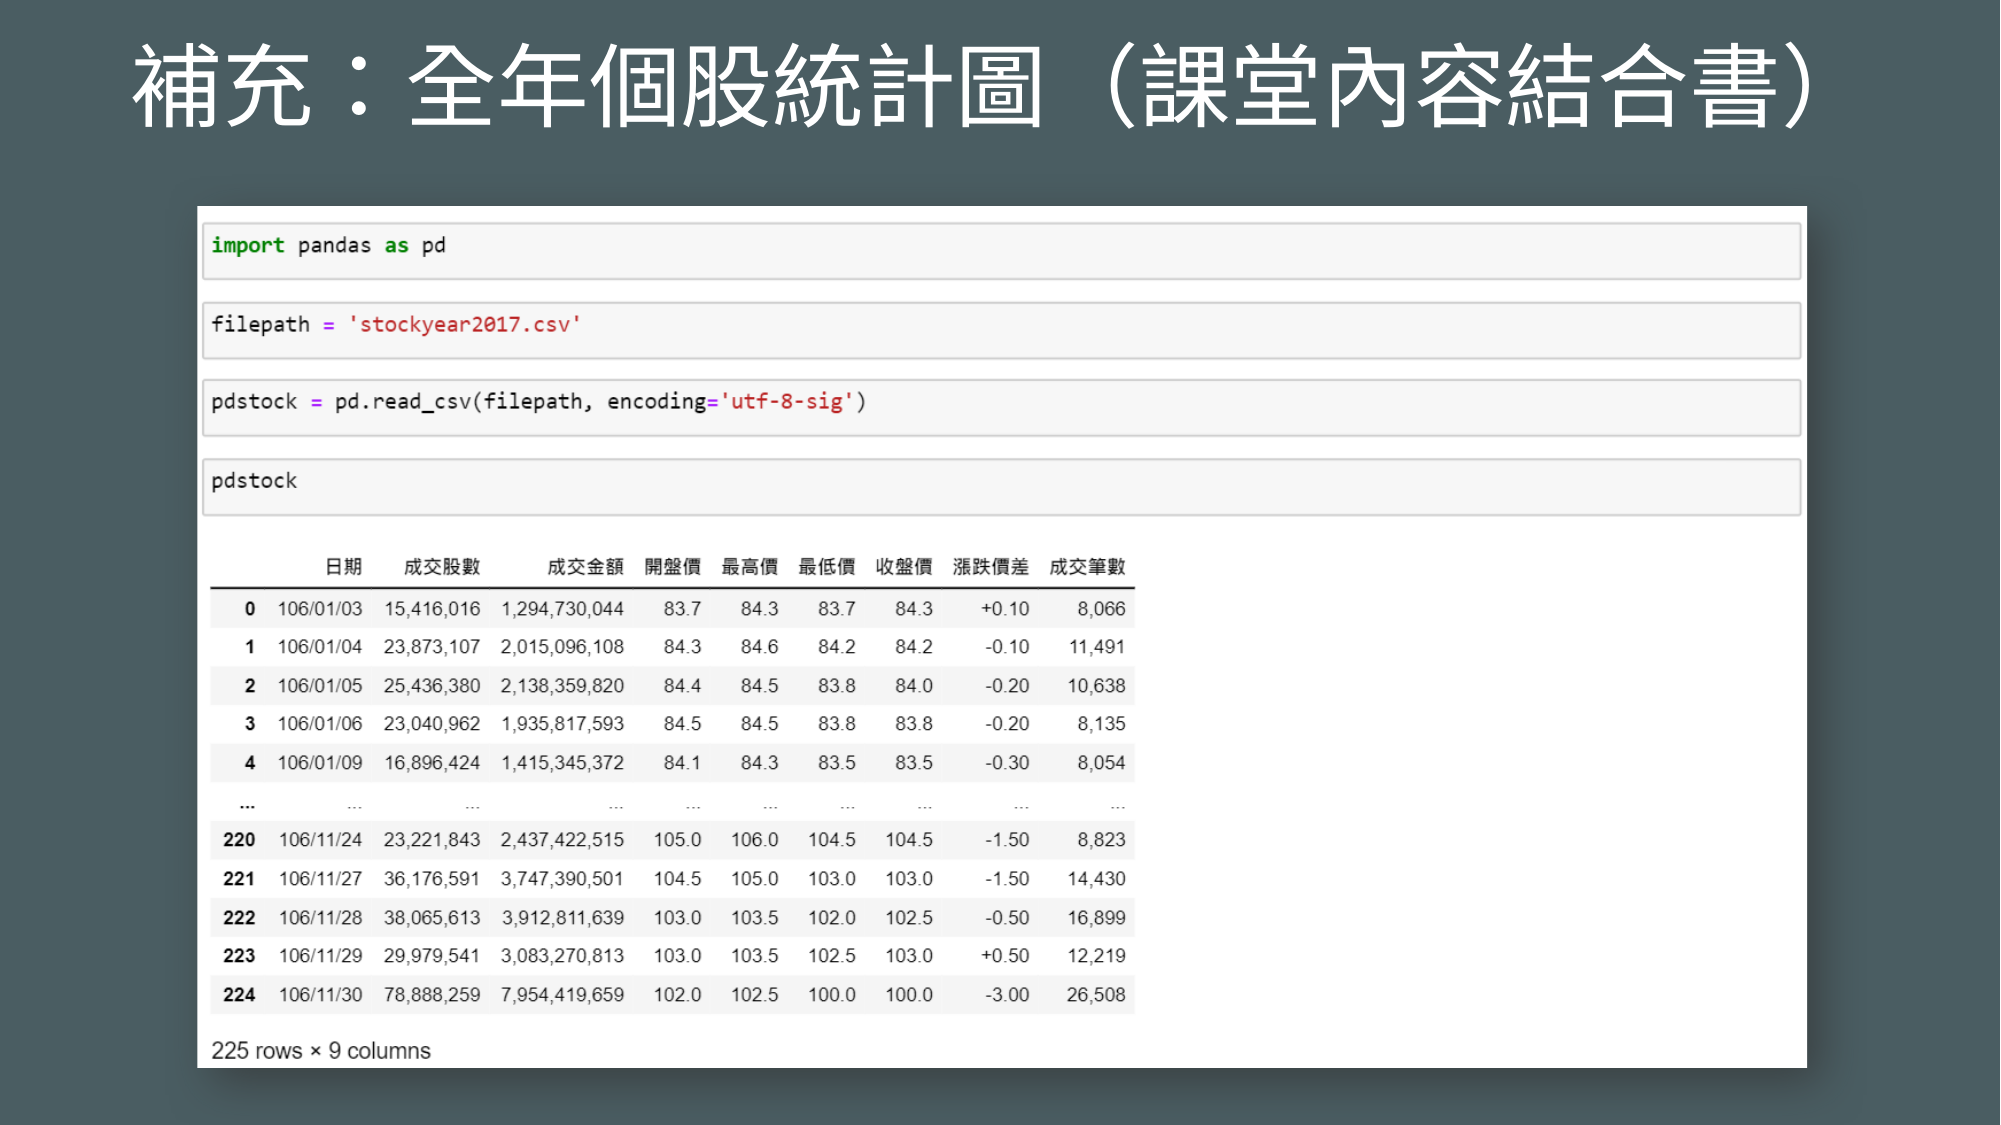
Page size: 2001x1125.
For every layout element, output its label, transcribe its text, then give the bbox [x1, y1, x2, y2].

picture [197, 206, 1808, 1068]
list 補充：全年個股統計圖（課堂內容結合書） [53, 31, 1952, 150]
